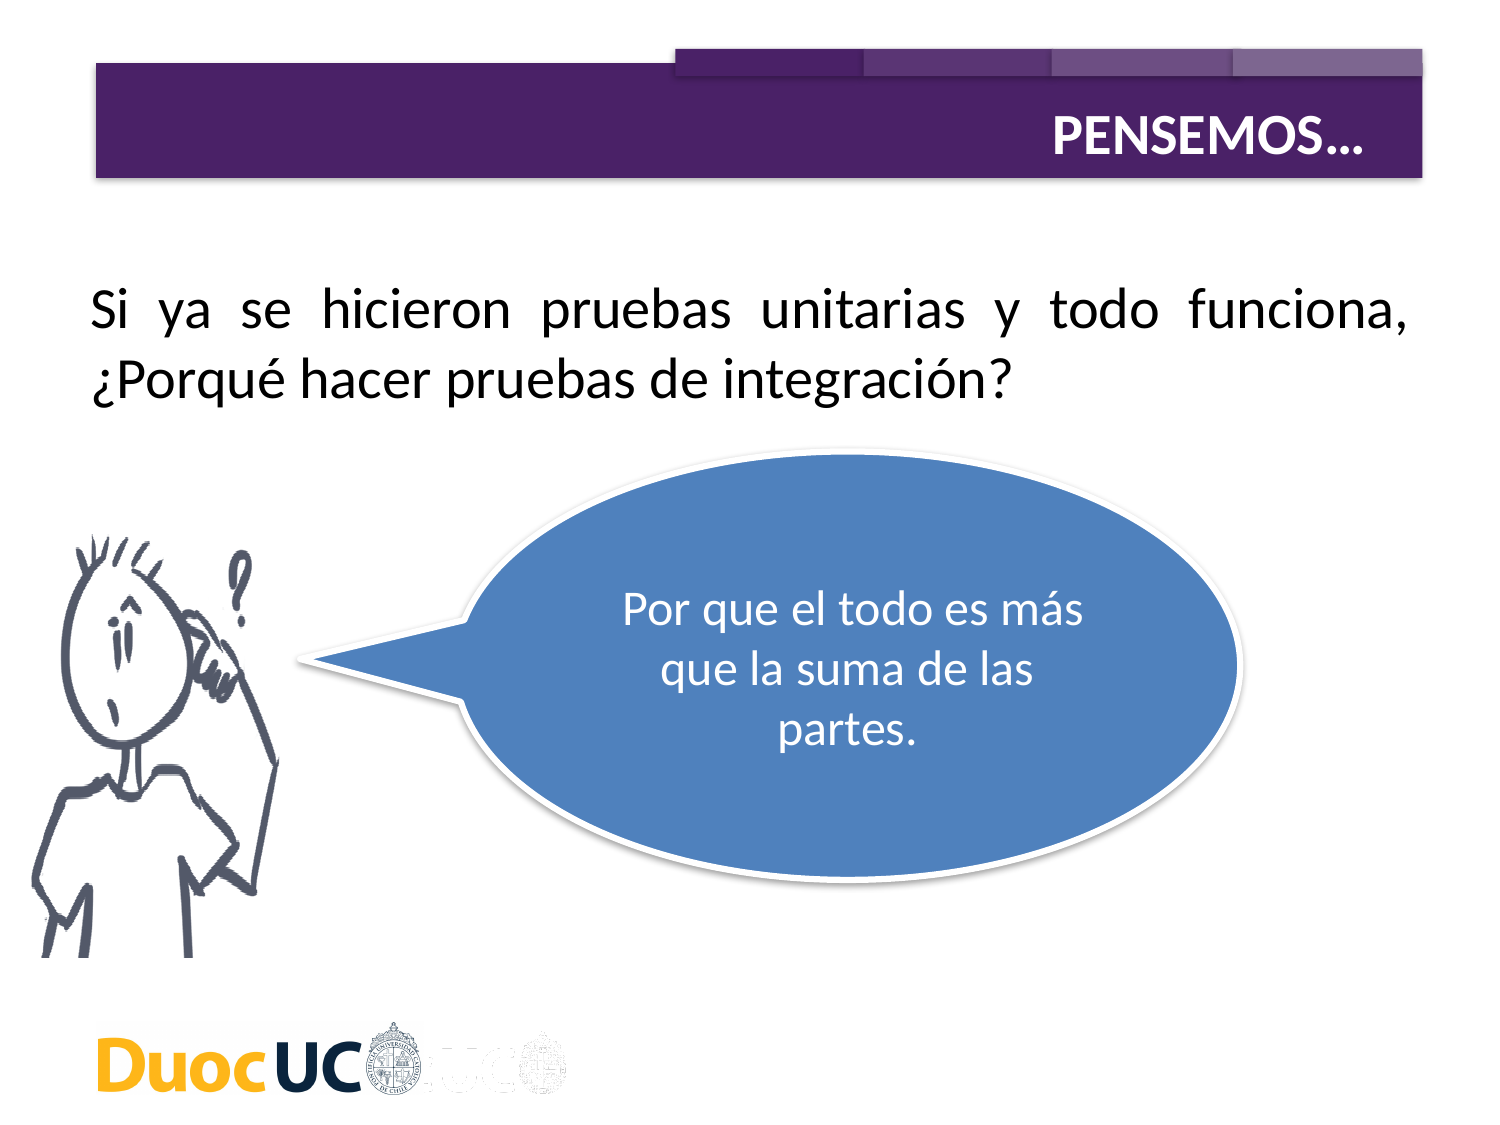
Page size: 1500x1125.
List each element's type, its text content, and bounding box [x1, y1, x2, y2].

text_box PENSEMOS… [847, 89, 1381, 174]
picture [27, 529, 289, 959]
picture [96, 1021, 566, 1095]
text_box Por que el todo es más que la suma de las partes. [297, 448, 1244, 884]
list Si ya se hicieron pruebas unitarias y todo funciona, ¿Porqué hacer pruebas de integración? [75, 262, 1425, 1005]
